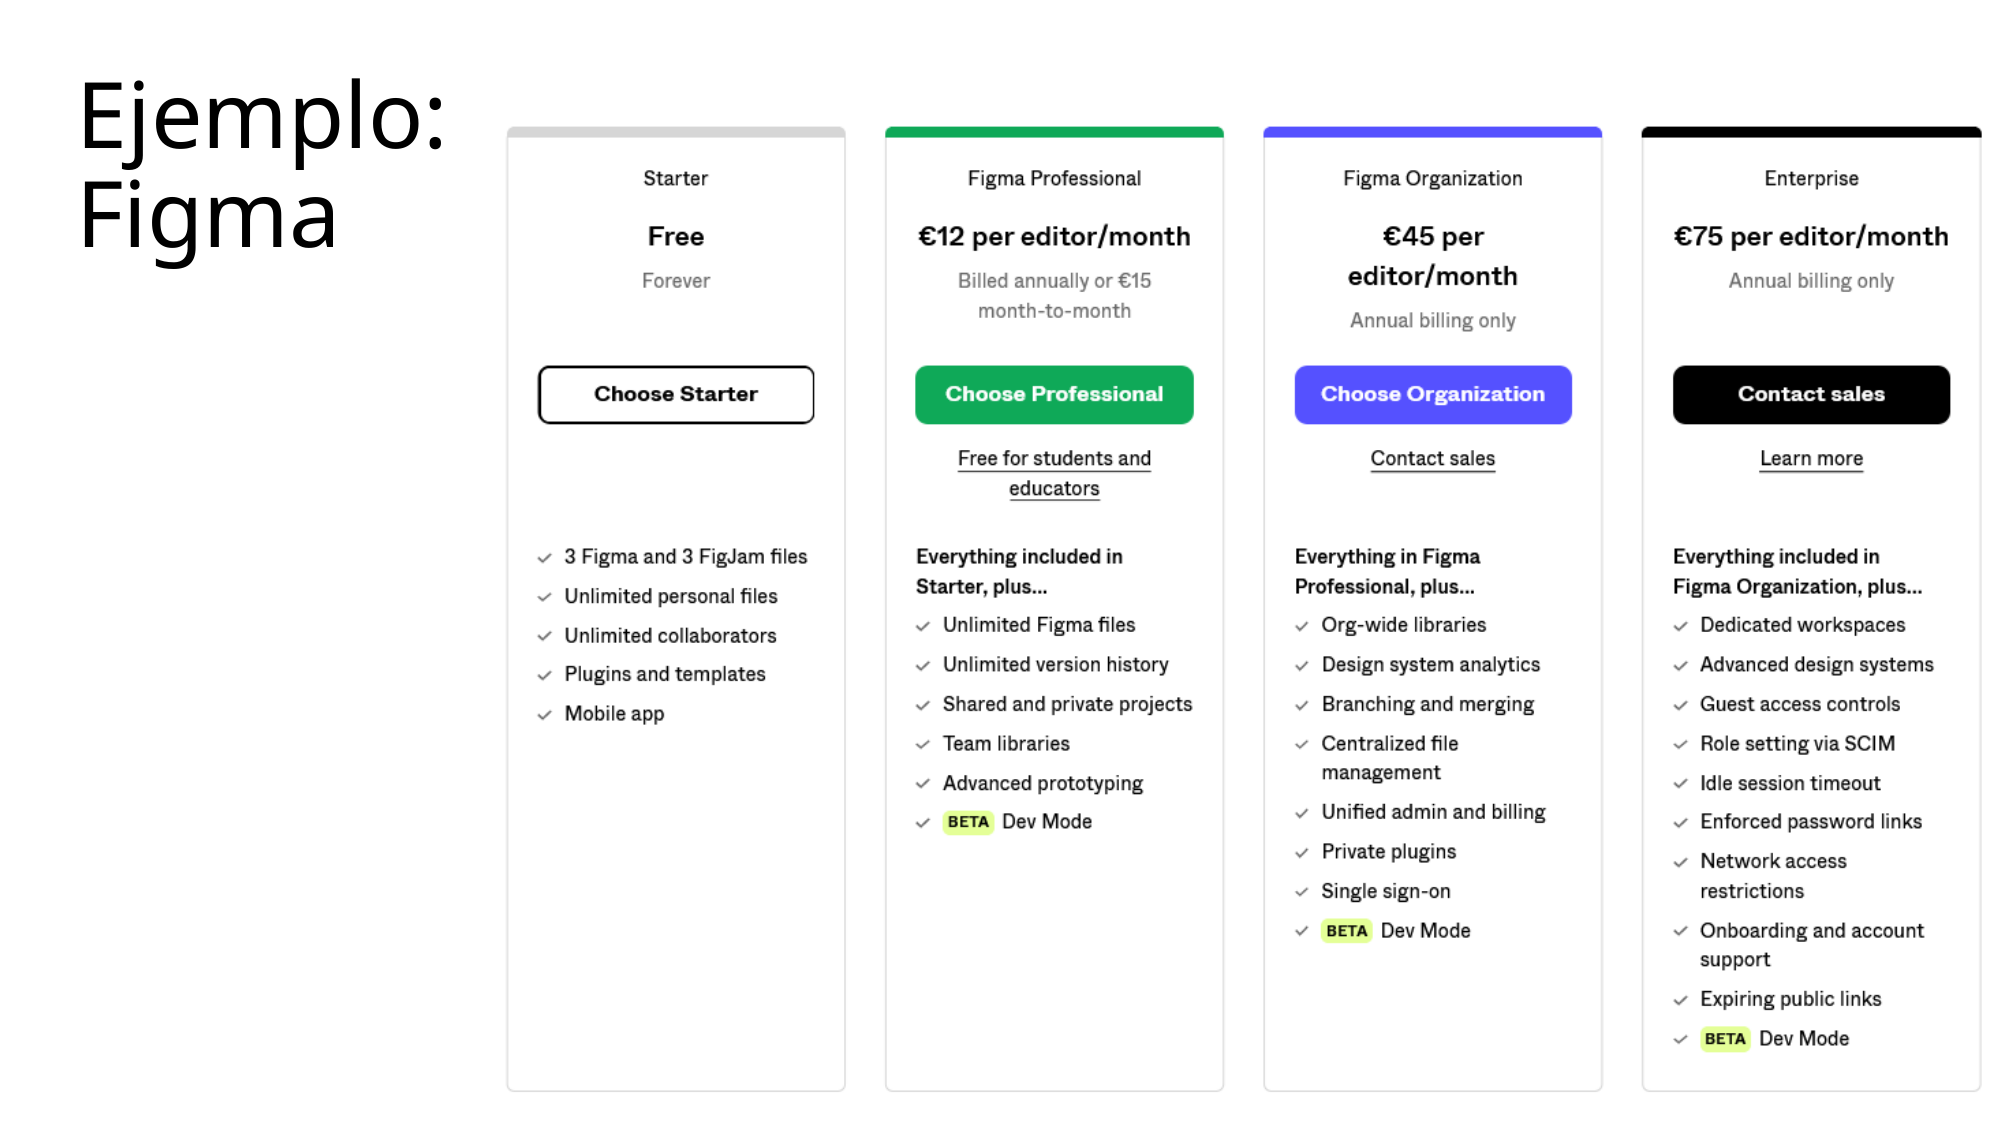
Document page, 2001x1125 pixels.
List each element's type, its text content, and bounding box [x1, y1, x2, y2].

title Ejemplo: Figma [61, 59, 1863, 278]
picture [484, 120, 1986, 1103]
